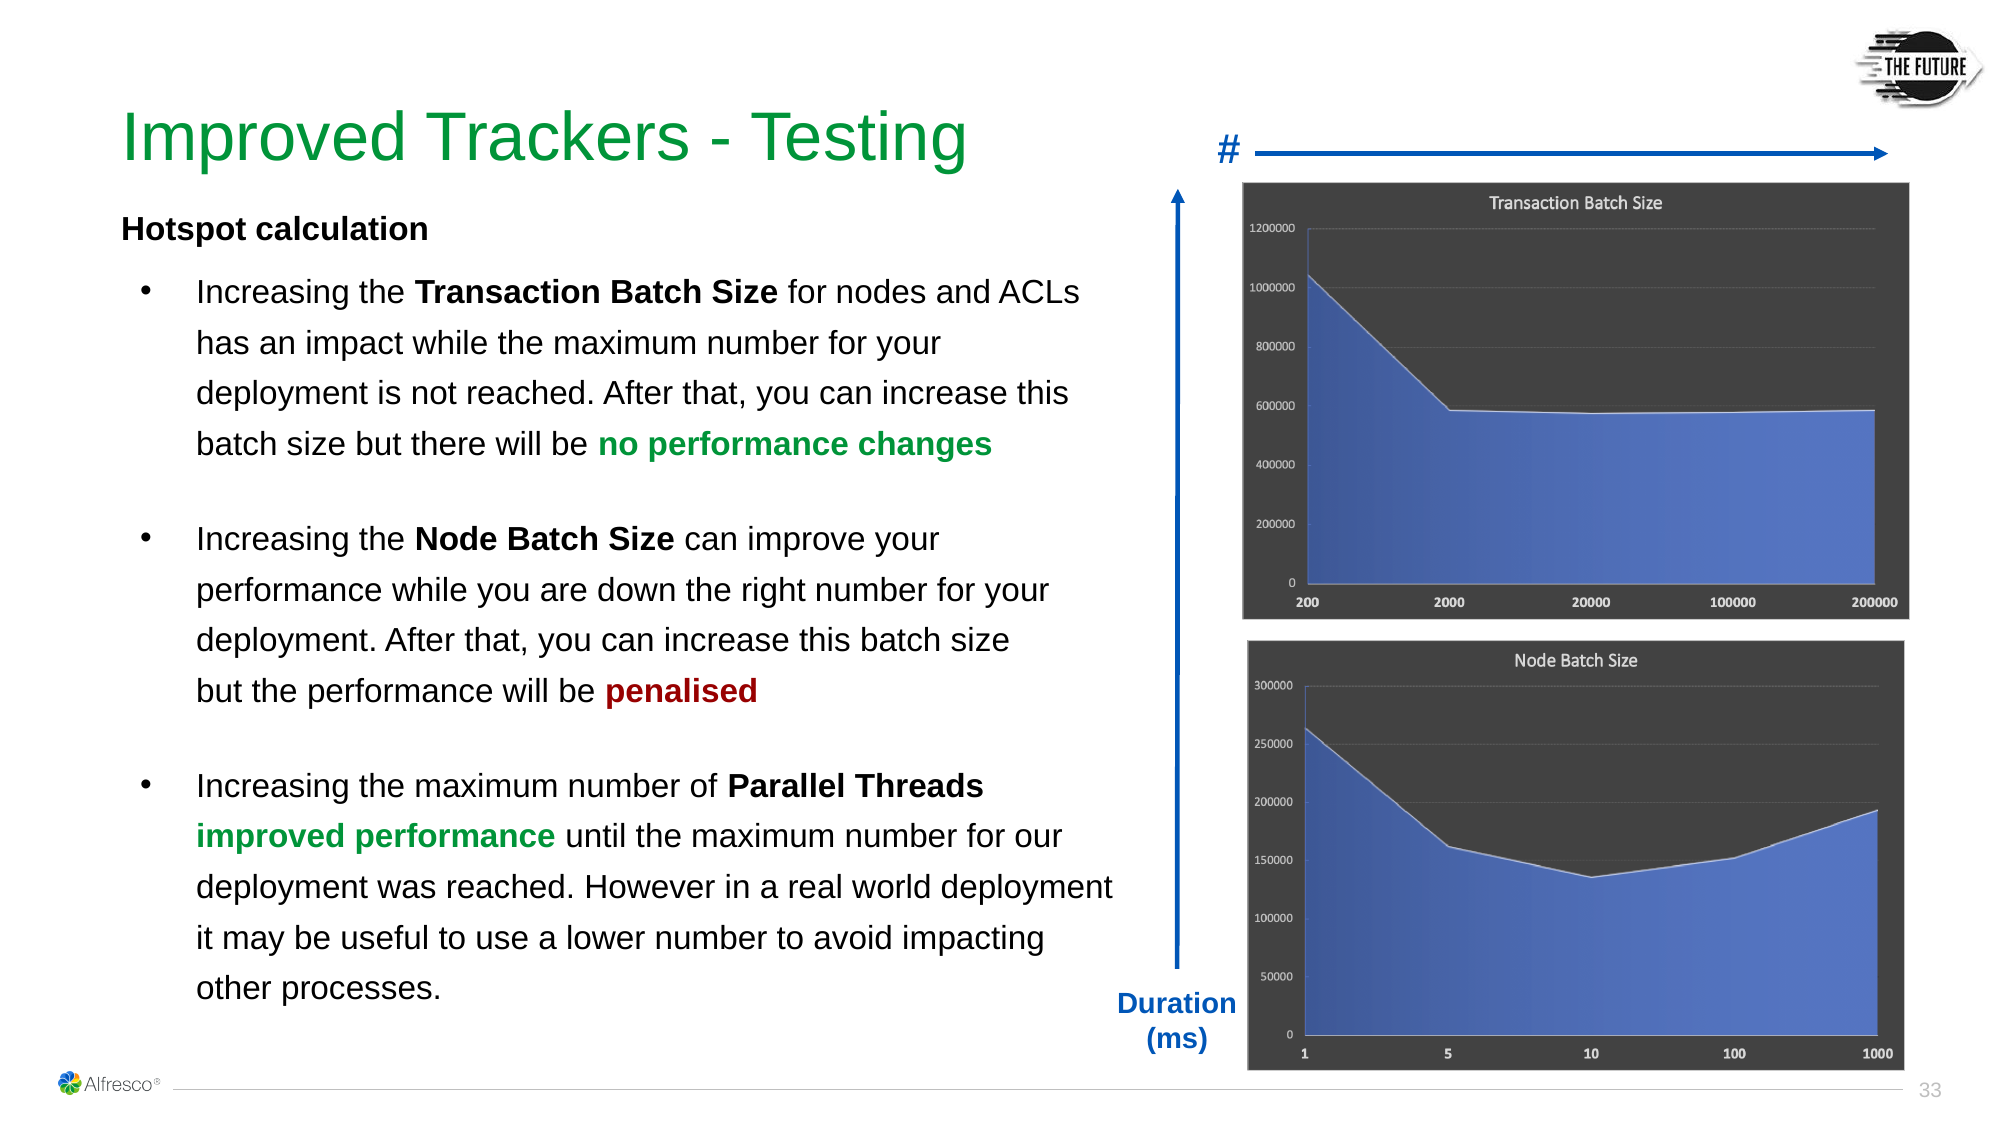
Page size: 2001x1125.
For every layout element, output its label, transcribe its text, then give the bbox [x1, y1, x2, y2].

picture [1242, 182, 1910, 620]
text_box Duration (ms) [1095, 968, 1242, 1071]
title Improved Trackers - Testing [106, 84, 1930, 184]
list Hotspot calculation Increasing the Transaction Batch Size for nodes and ACLs has an impact while the maximum number for your deployment is not reached. After that, you can increase this batch size but there will be no performance changes Increasing the Node Batch Size can improve your performance while you are down the right number for your deployment. After that, you can increase this batch size but the performance will be penalised Increasing the maximum number of Parallel Threads improved performance until the maximum number for our deployment was reached. However in a real world deployment it may be useful to use a lower number to avoid impacting other processes. [106, 188, 1130, 1053]
picture [45, 1058, 173, 1108]
picture [1247, 640, 1905, 1071]
text_box # [1172, 107, 1286, 175]
picture [1850, 16, 1988, 120]
